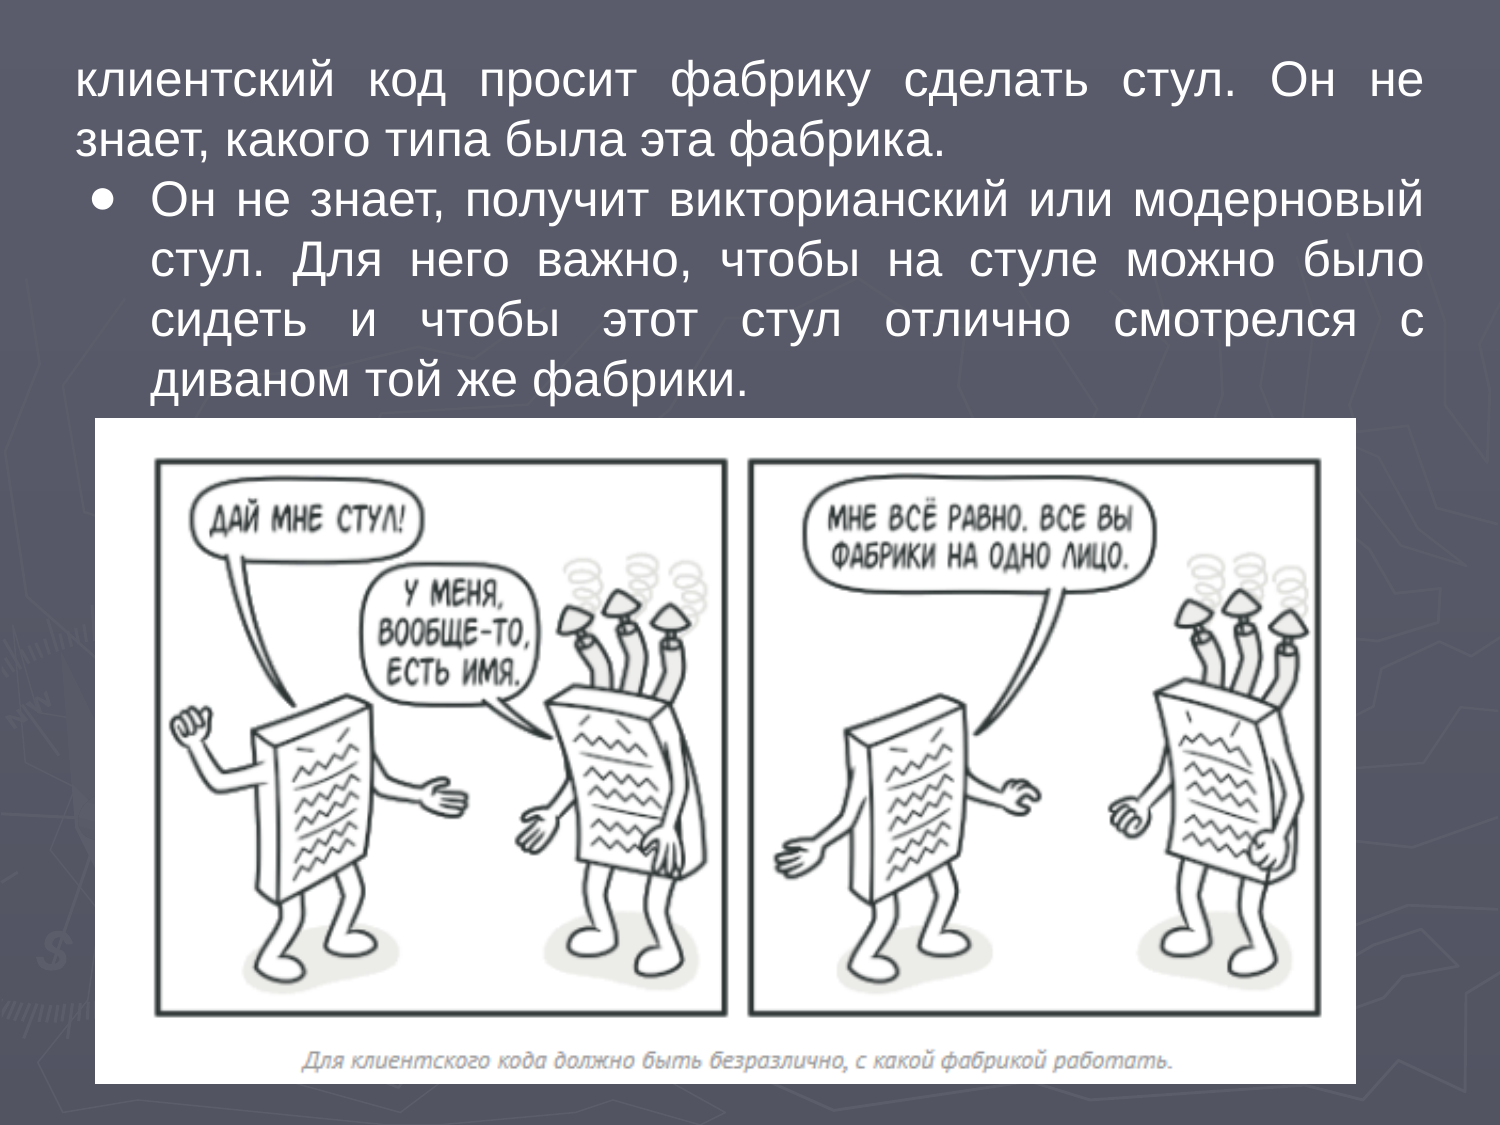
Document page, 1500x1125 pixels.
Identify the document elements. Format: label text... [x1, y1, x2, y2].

picture [95, 418, 1356, 1084]
text_box клиентский код просит фабрику сделать стул. Он не знает, какого типа была эта фабрика. Он не знает, получит викторианский или модерновый стул. Для него важно, чтобы на стуле можно было сидеть и чтобы этот стул отлично смотрелся с диваном той же фабрики. [60, 31, 1440, 422]
